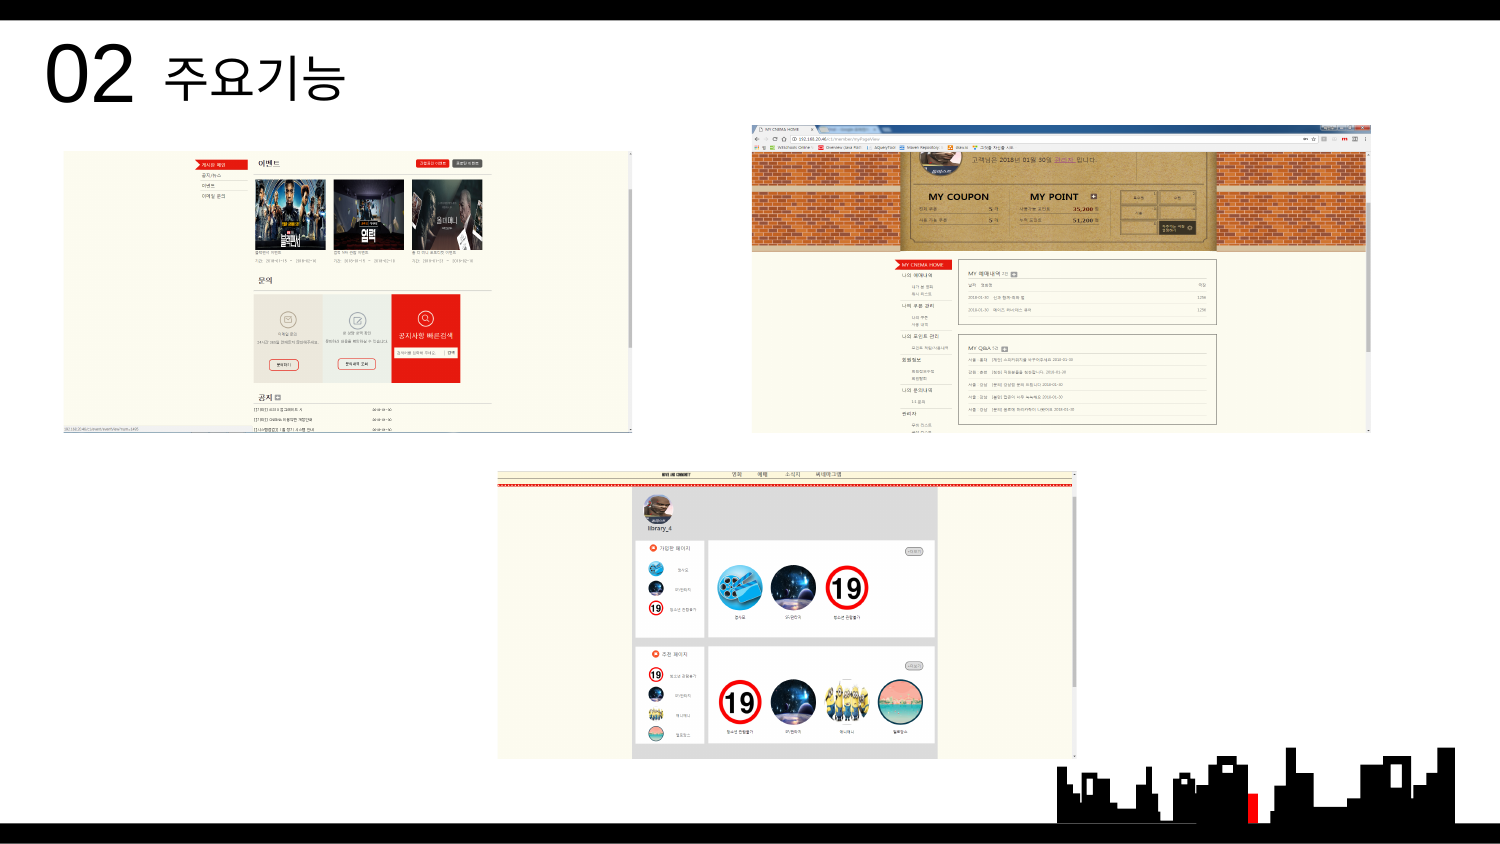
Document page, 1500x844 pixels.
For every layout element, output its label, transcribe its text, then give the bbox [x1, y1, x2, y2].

picture [497, 471, 1077, 759]
picture [751, 96, 1372, 433]
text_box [1056, 747, 1456, 828]
text_box 주요기능 [174, 40, 381, 116]
text_box 02 [29, 11, 174, 127]
picture [63, 151, 633, 433]
text_box [0, 0, 1500, 21]
text_box [0, 823, 1500, 844]
